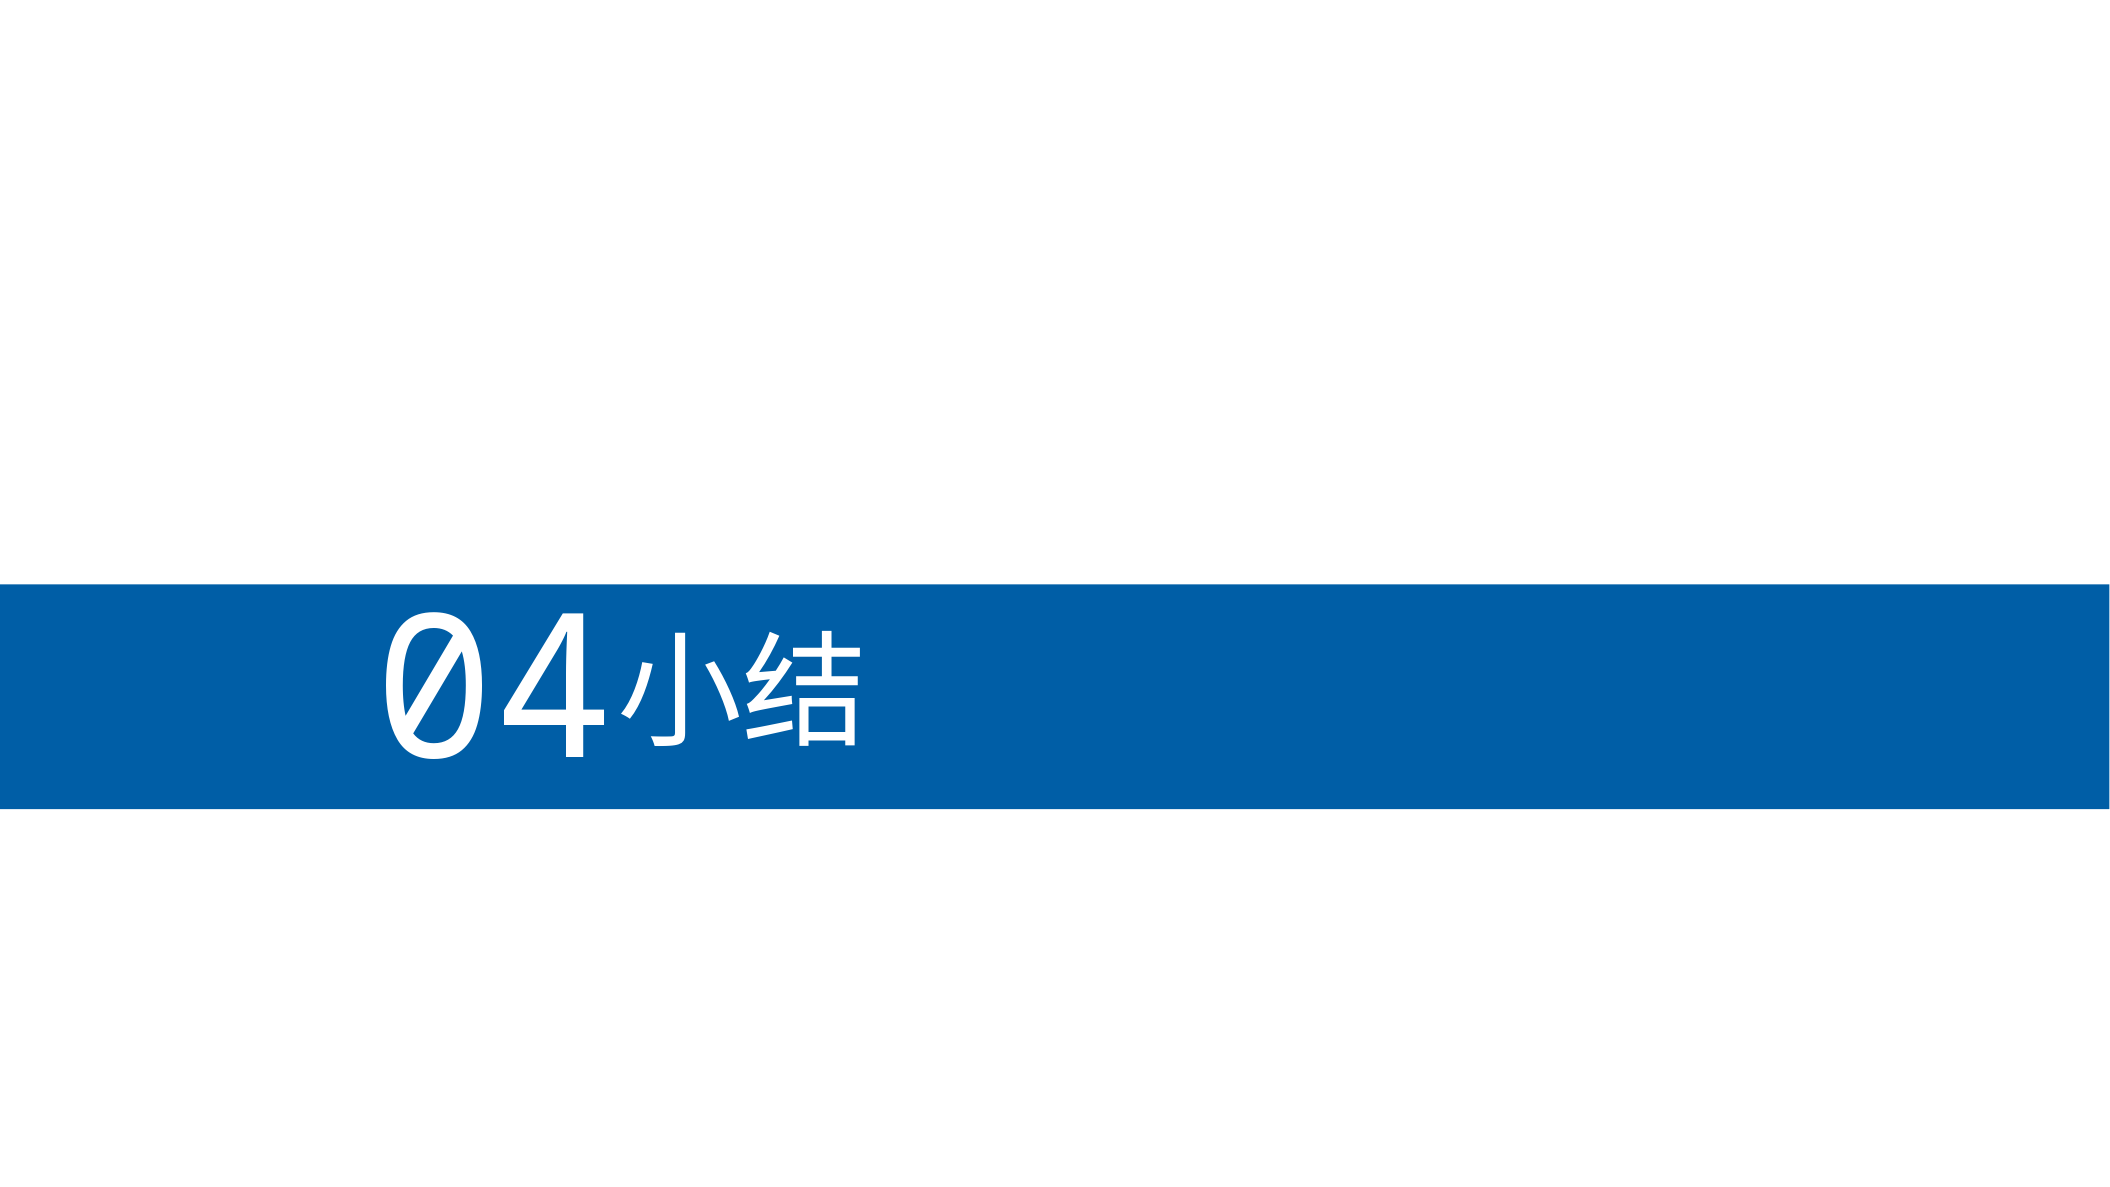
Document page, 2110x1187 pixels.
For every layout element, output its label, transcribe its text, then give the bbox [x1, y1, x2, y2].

text_box 小结 [617, 628, 2060, 764]
text_box [0, 583, 2110, 810]
text_box 04 [374, 557, 615, 798]
